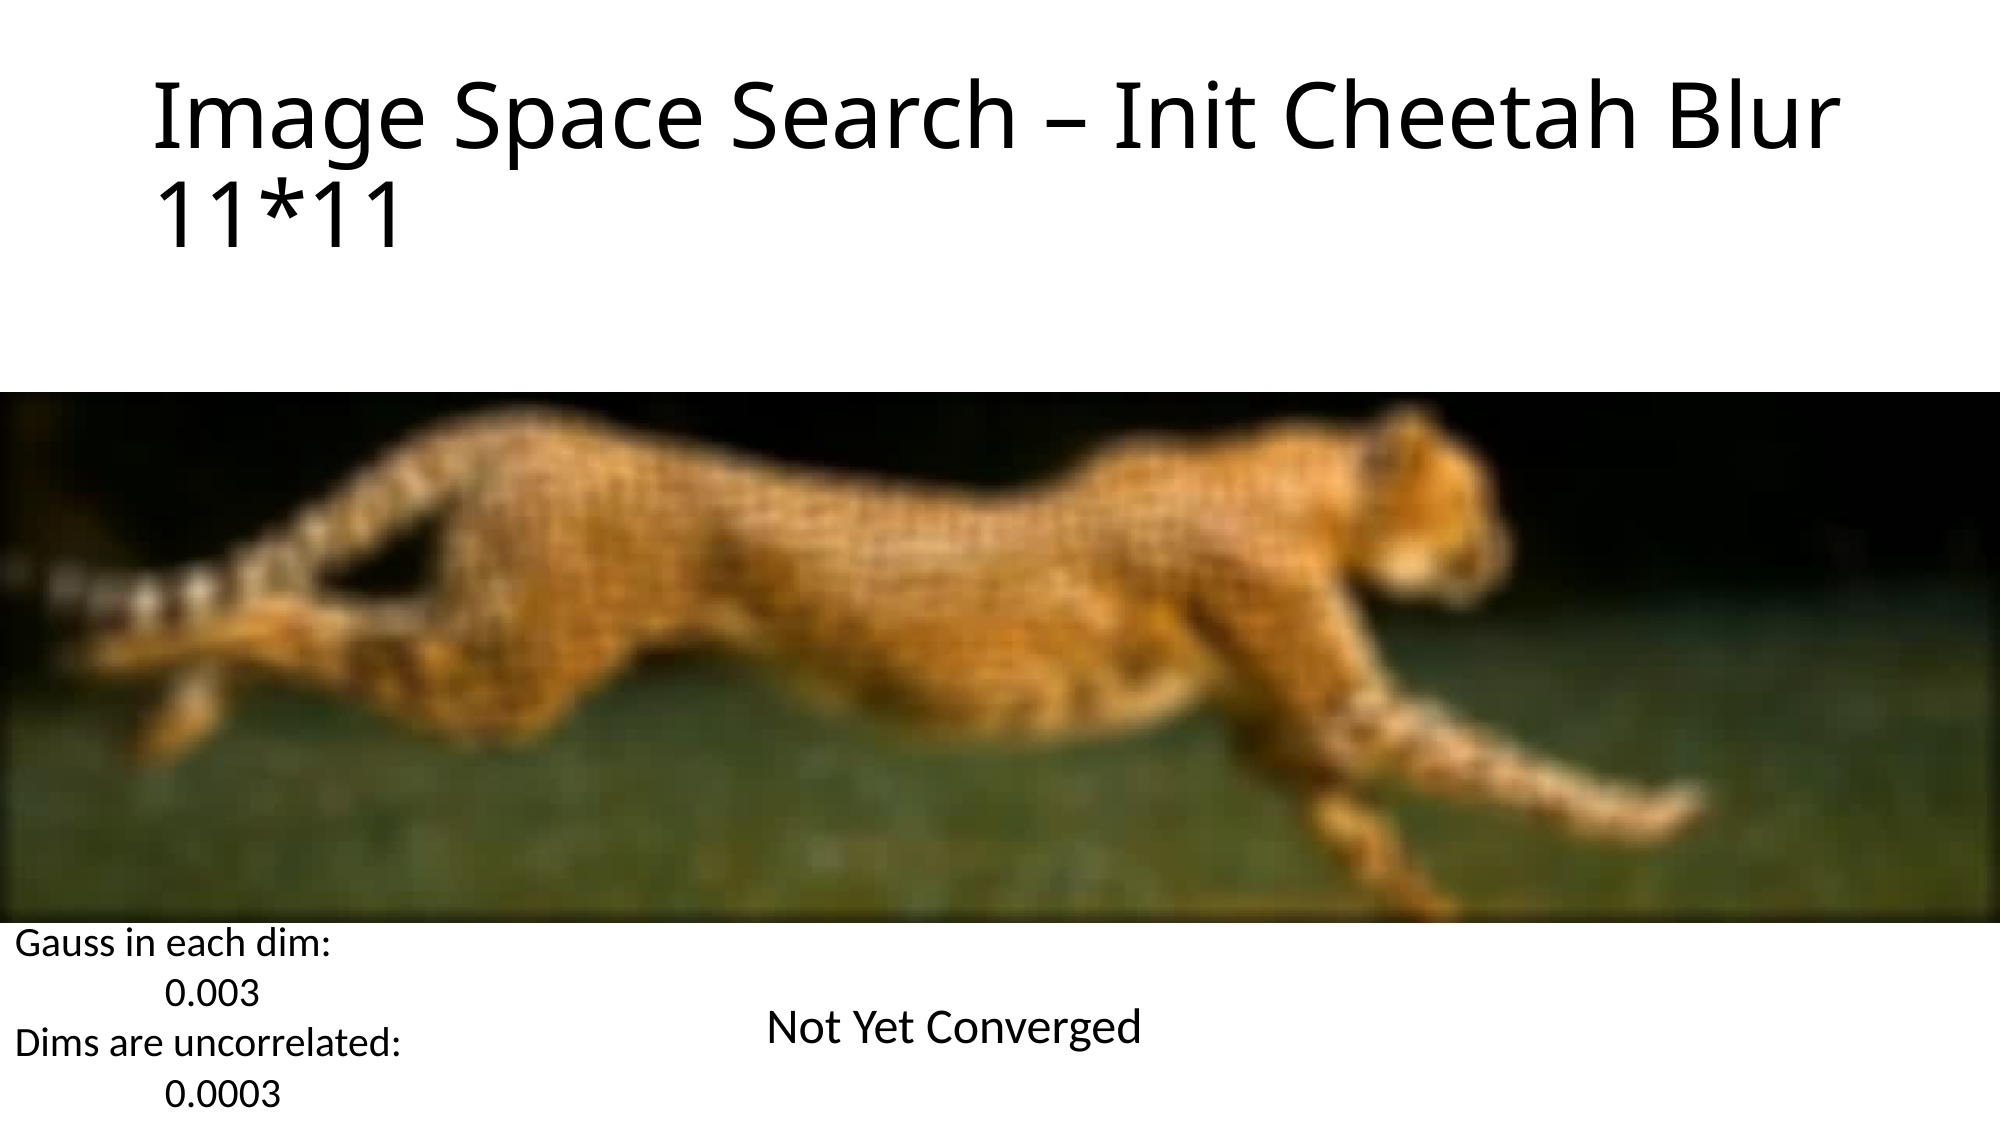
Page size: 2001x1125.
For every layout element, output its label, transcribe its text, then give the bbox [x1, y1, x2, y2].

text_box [0, 391, 2000, 924]
text_box Not Yet Converged [751, 986, 1249, 1061]
text_box Gauss in each dim: 0.003 Dims are uncorrelated: 0.0003 [0, 924, 497, 1123]
title Image Space Search – Init Cheetah Blur 11*11 [137, 59, 1863, 278]
